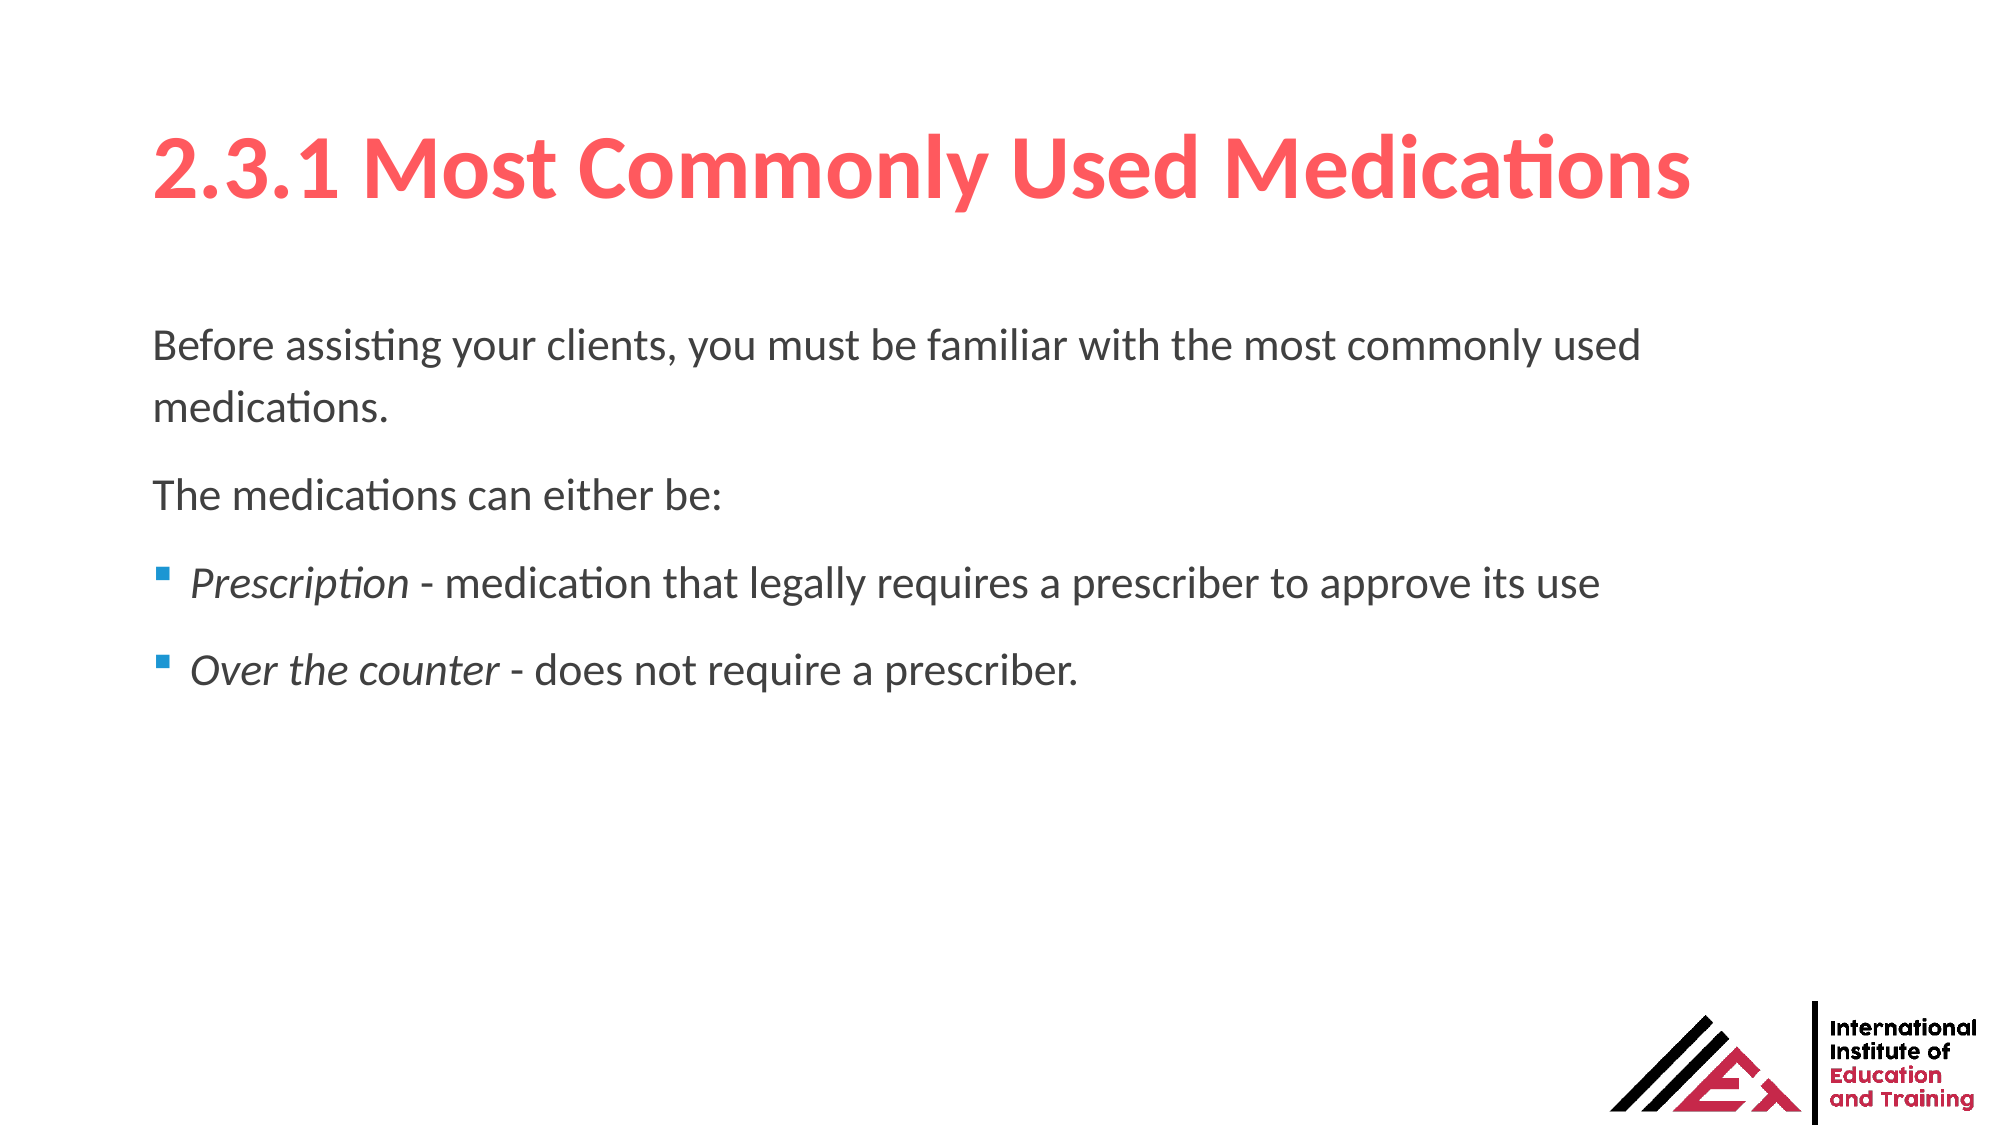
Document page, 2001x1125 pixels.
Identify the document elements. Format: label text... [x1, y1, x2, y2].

picture [1609, 1001, 1976, 1125]
list Before assisting your clients, you must be familiar with the most commonly used medications. The medications can either be: Prescription - medication that legally requires a prescriber to approve its use Over the counter - does not require a prescriber. [137, 299, 1793, 1014]
title 2.3.1 Most Commonly Used Medications [137, 59, 1793, 278]
